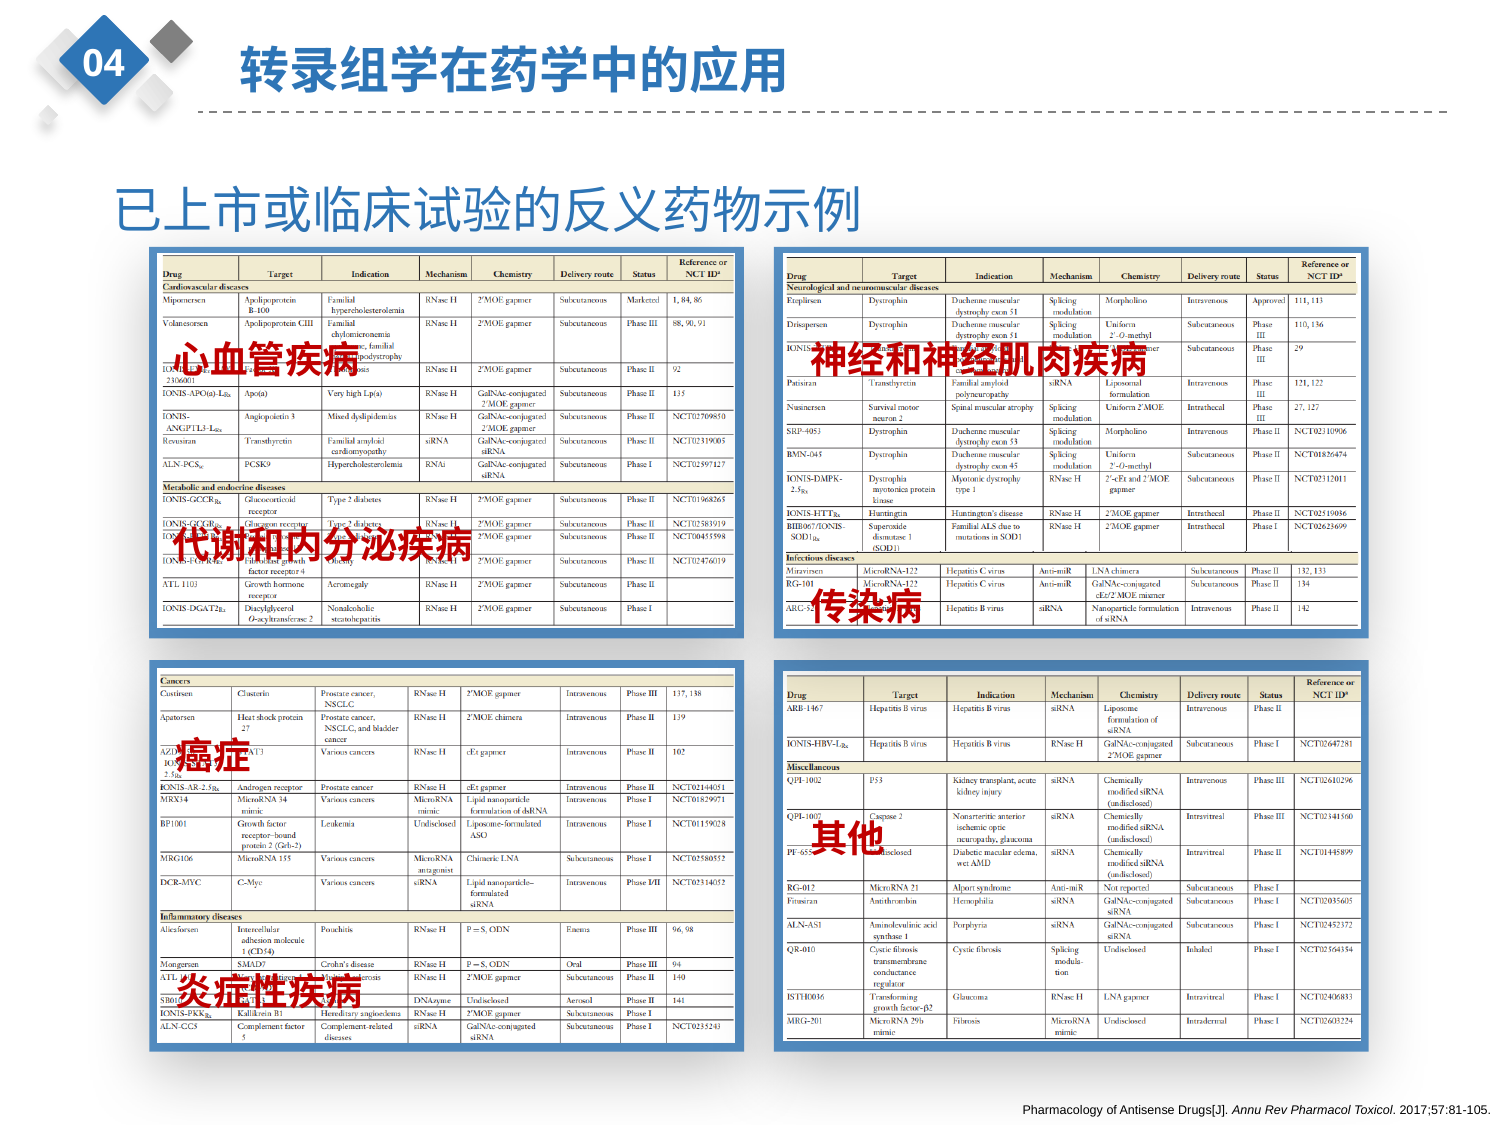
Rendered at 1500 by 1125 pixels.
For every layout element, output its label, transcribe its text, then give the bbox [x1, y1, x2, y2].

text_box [149, 660, 745, 1052]
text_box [773, 246, 1369, 639]
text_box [149, 246, 744, 639]
text_box 已上市或临床试验的反义药物示例 [97, 141, 1312, 247]
text_box Pharmacology of Antisense Drugs[J]. Annu Rev Pharmacol Toxicol. 2017;57:81-105. [997, 1094, 1500, 1125]
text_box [773, 660, 1369, 1052]
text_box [41, 25, 808, 168]
